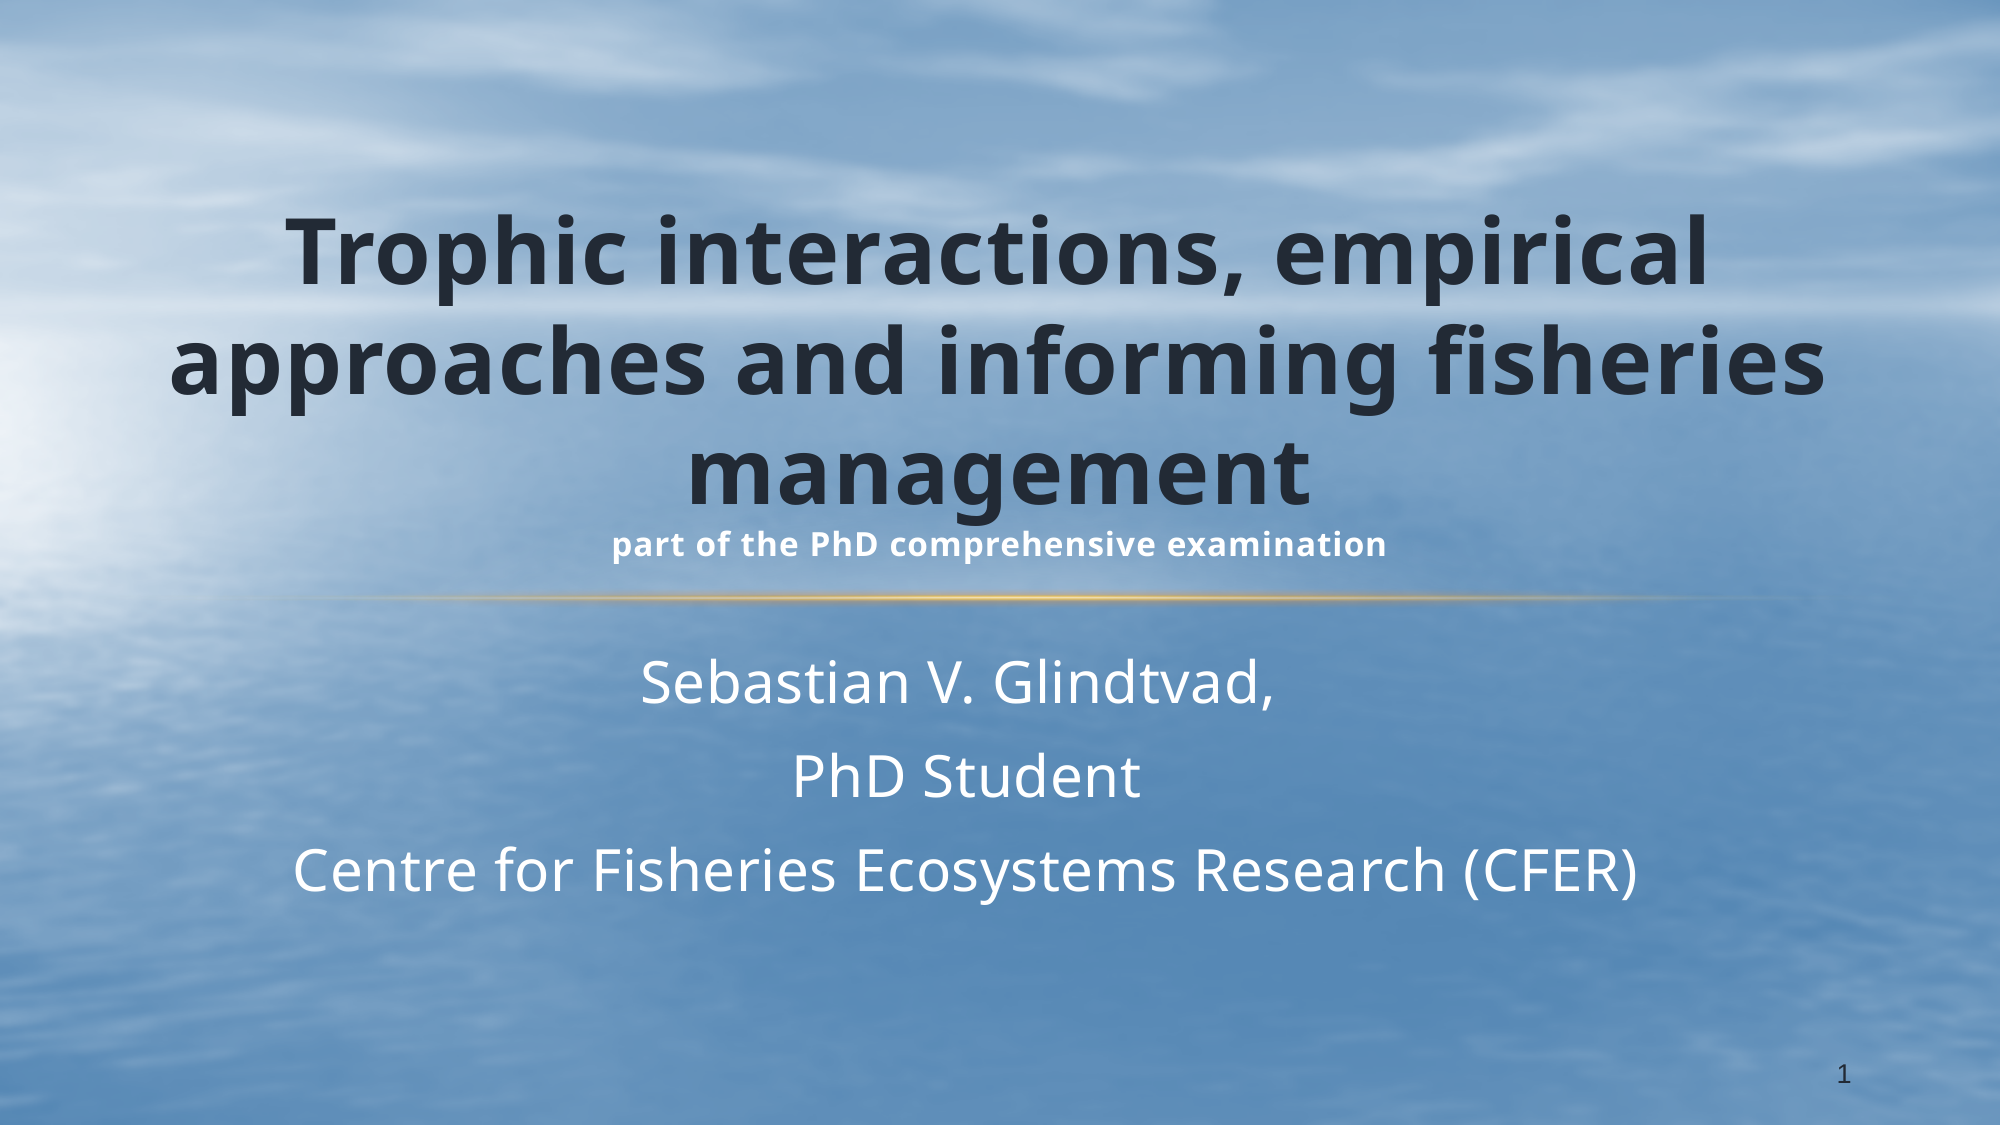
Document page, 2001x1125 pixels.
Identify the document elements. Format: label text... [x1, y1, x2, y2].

subtitle Sebastian V. Glindtvad, PhD Student Centre for Fisheries Ecosystems Research (CFER) [266, 637, 1667, 925]
title Trophic interactions, empirical approaches and informing fisheries management part of the PhD comprehensive examination [150, 329, 1850, 571]
slide_number 1 [1650, 1042, 1867, 1103]
picture [0, 0, 2000, 750]
